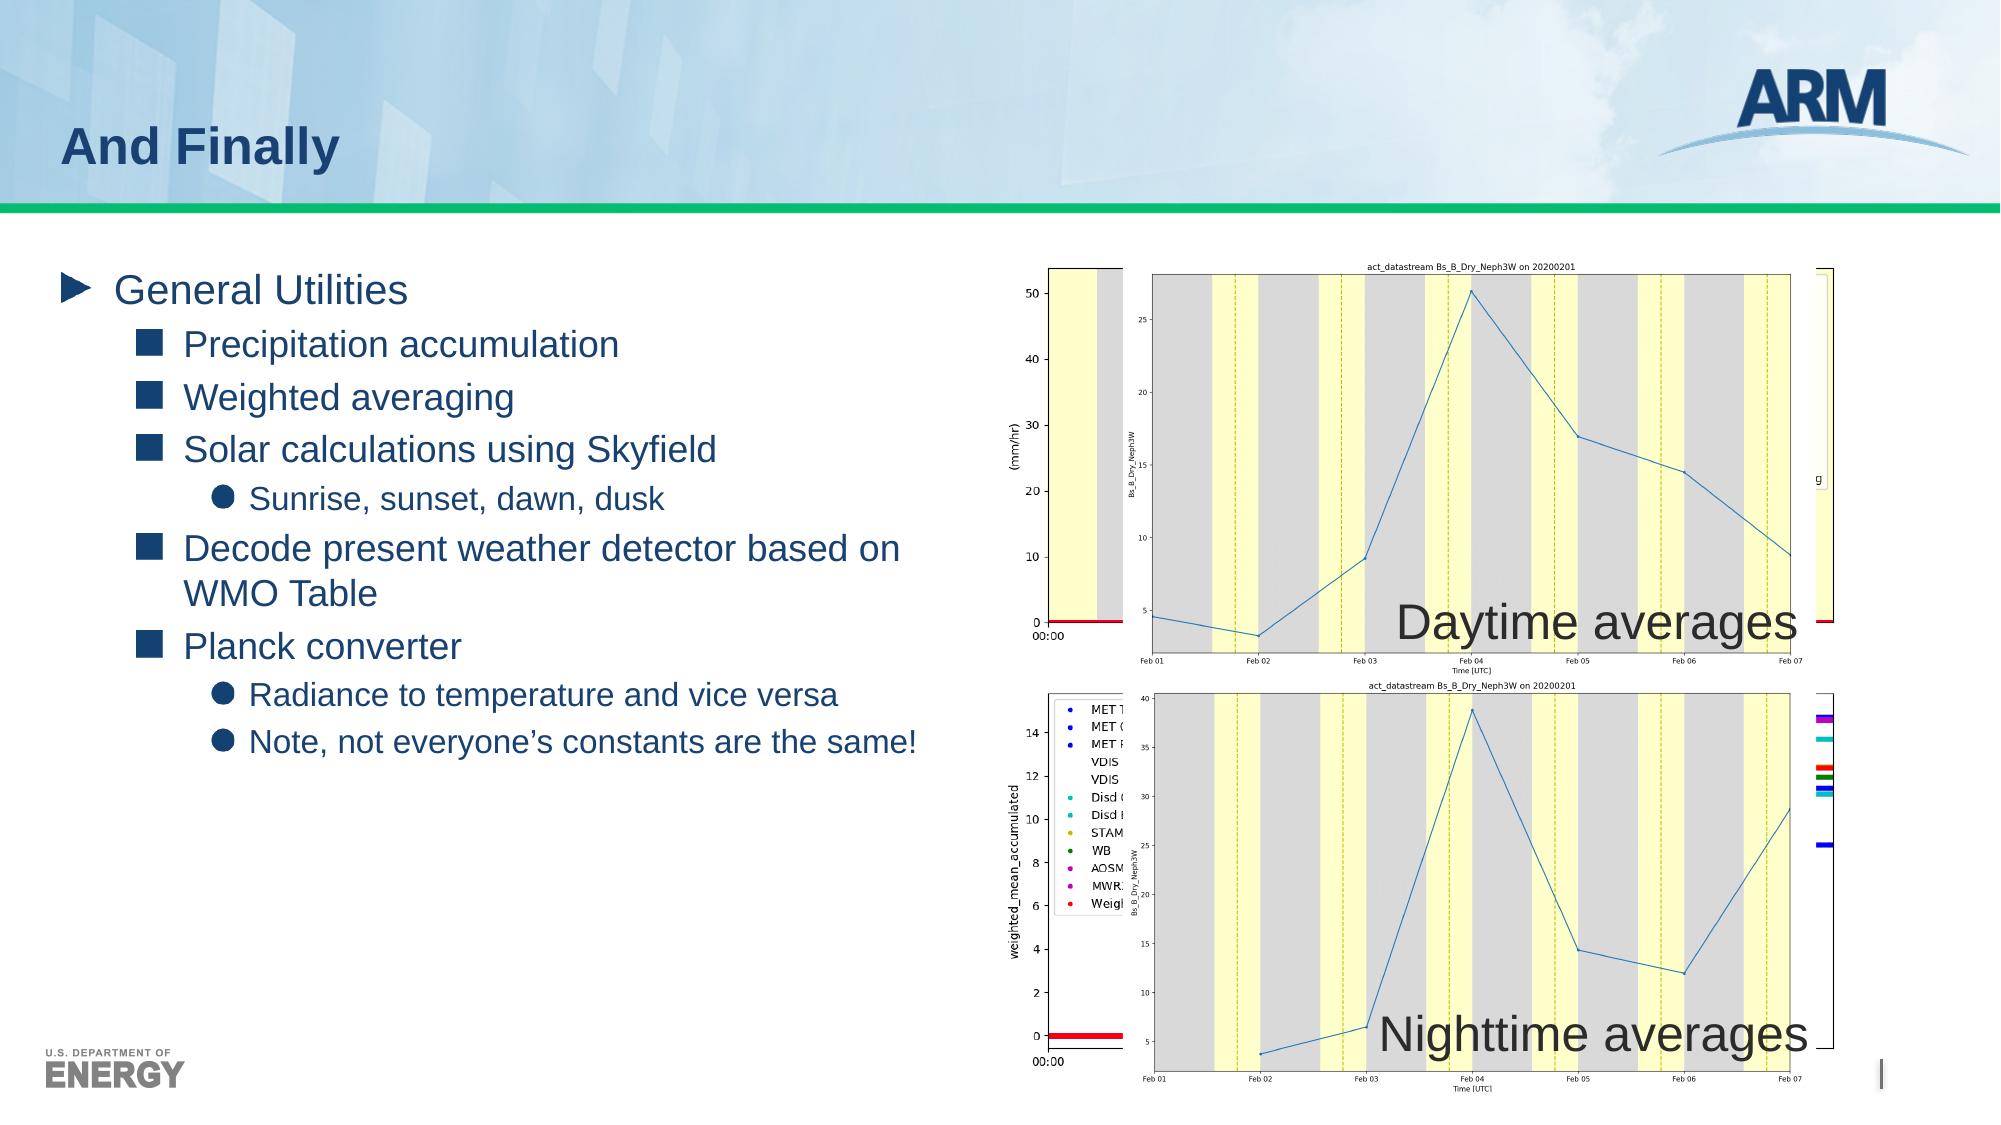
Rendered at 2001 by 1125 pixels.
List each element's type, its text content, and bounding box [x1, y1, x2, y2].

picture [0, 0, 2000, 1125]
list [999, 224, 1860, 1093]
list General Utilities Precipitation accumulation Weighted averaging Solar calculations using Skyfield Sunrise, sunset, dawn, dusk Decode present weather detector based on WMO Table Planck converter Radiance to temperature and vice versa Note, not everyone’s constants are the same! [61, 262, 962, 1013]
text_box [1122, 250, 1827, 1093]
title And Finally [60, 33, 1510, 176]
